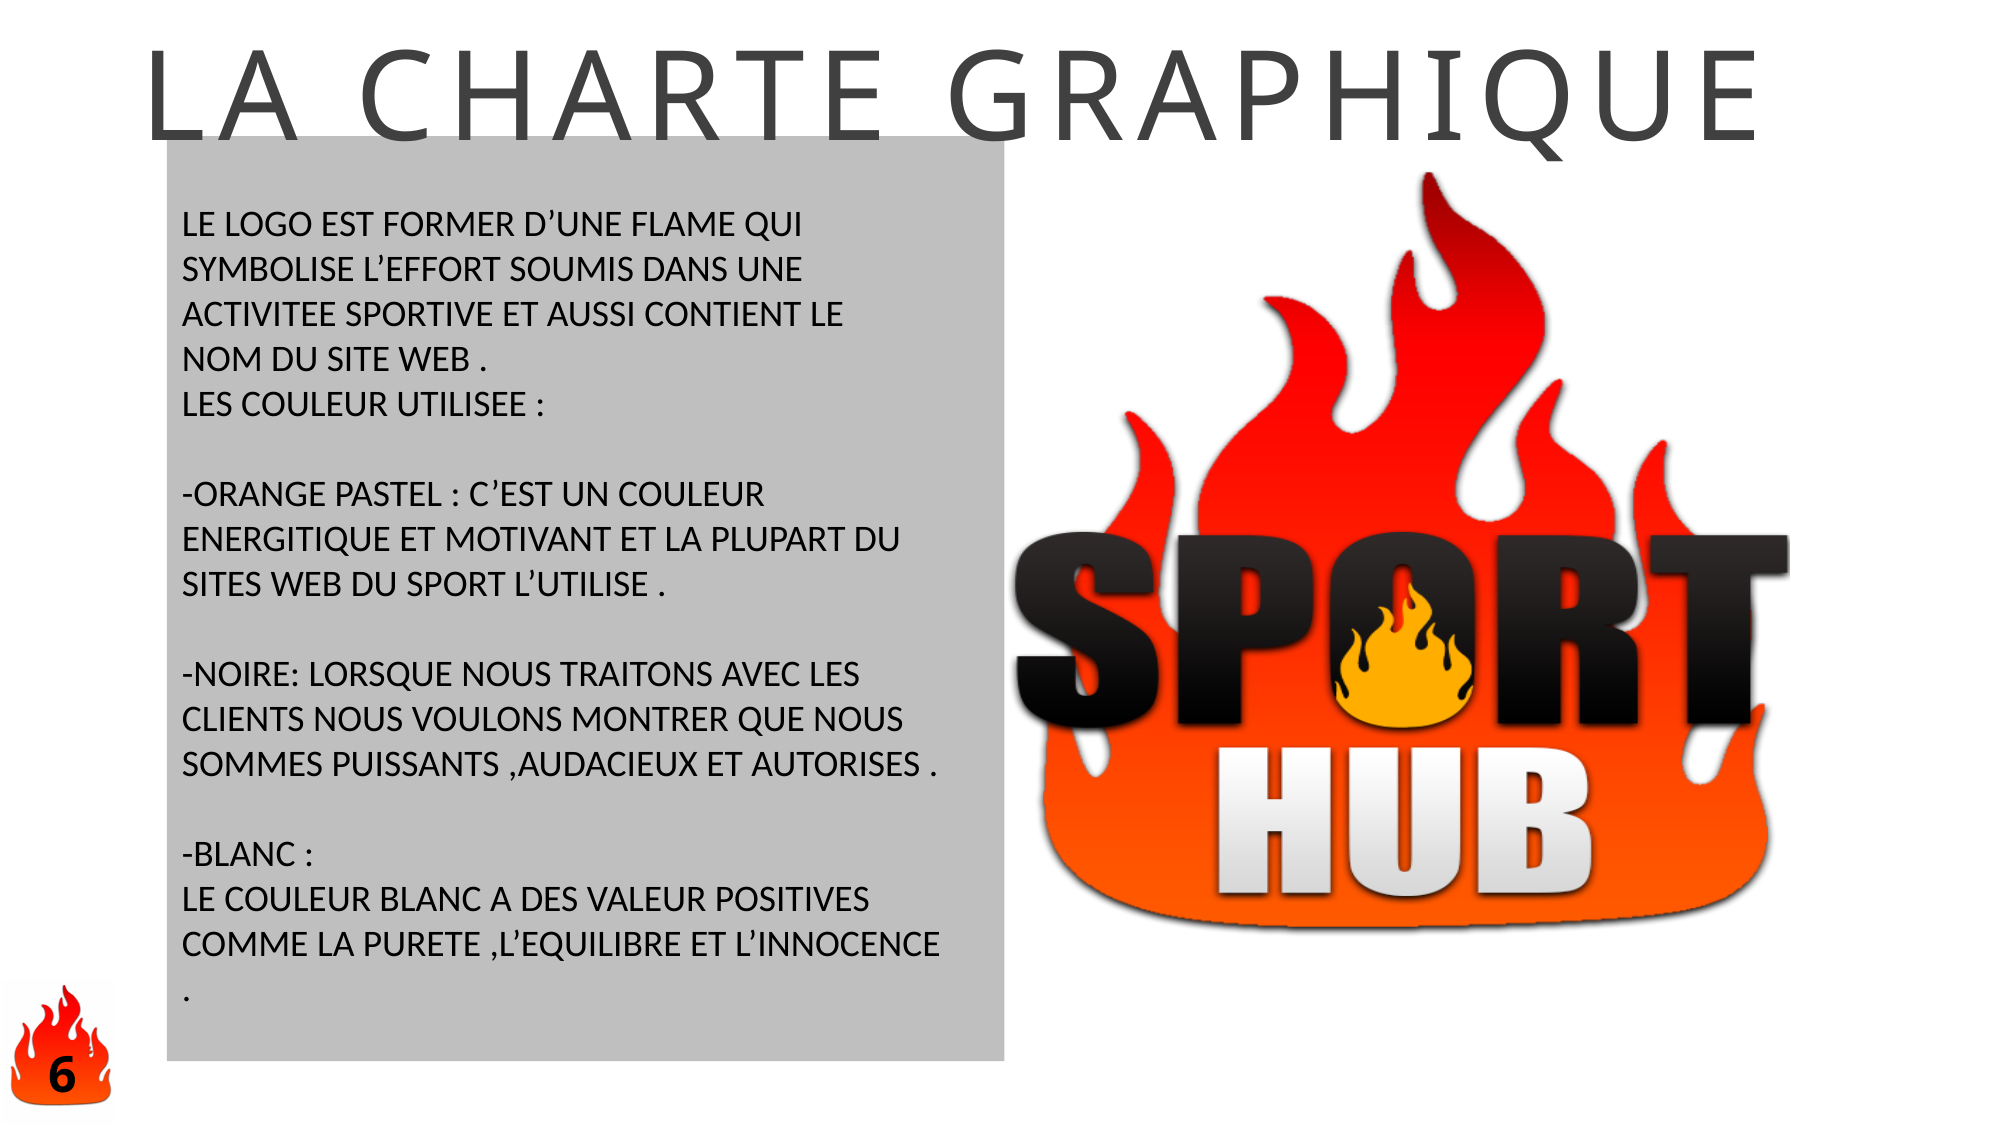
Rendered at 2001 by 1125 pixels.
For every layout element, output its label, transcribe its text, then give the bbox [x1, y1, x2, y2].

text_box LE LOGO EST FORMER D’UNE FLAME QUI SYMBOLISE L’EFFORT SOUMIS DANS UNE ACTIVITEE SPORTIVE ET AUSSI CONTIENT LE NOM DU SITE WEB . LES COULEUR UTILISEE : -ORANGE PASTEL : C’EST UN COULEUR ENERGITIQUE ET MOTIVANT ET LA PLUPART DU SITES WEB DU SPORT L’UTILISE . -NOIRE: LORSQUE NOUS TRAITONS AVEC LES CLIENTS NOUS VOULONS MONTRER QUE NOUS SOMMES PUISSANTS ,AUDACIEUX ET AUTORISES . -BLANC : LE COULEUR BLANC A DES VALEUR POSITIVES COMME LA PURETE ,L’EQUILIBRE ET L’INNOCENCE . [167, 191, 957, 1125]
picture [952, 135, 1790, 1061]
picture [2, 977, 130, 1125]
text_box [166, 173, 952, 1062]
text_box LA CHARTE GRAPHIQUE [0, 0, 2000, 173]
